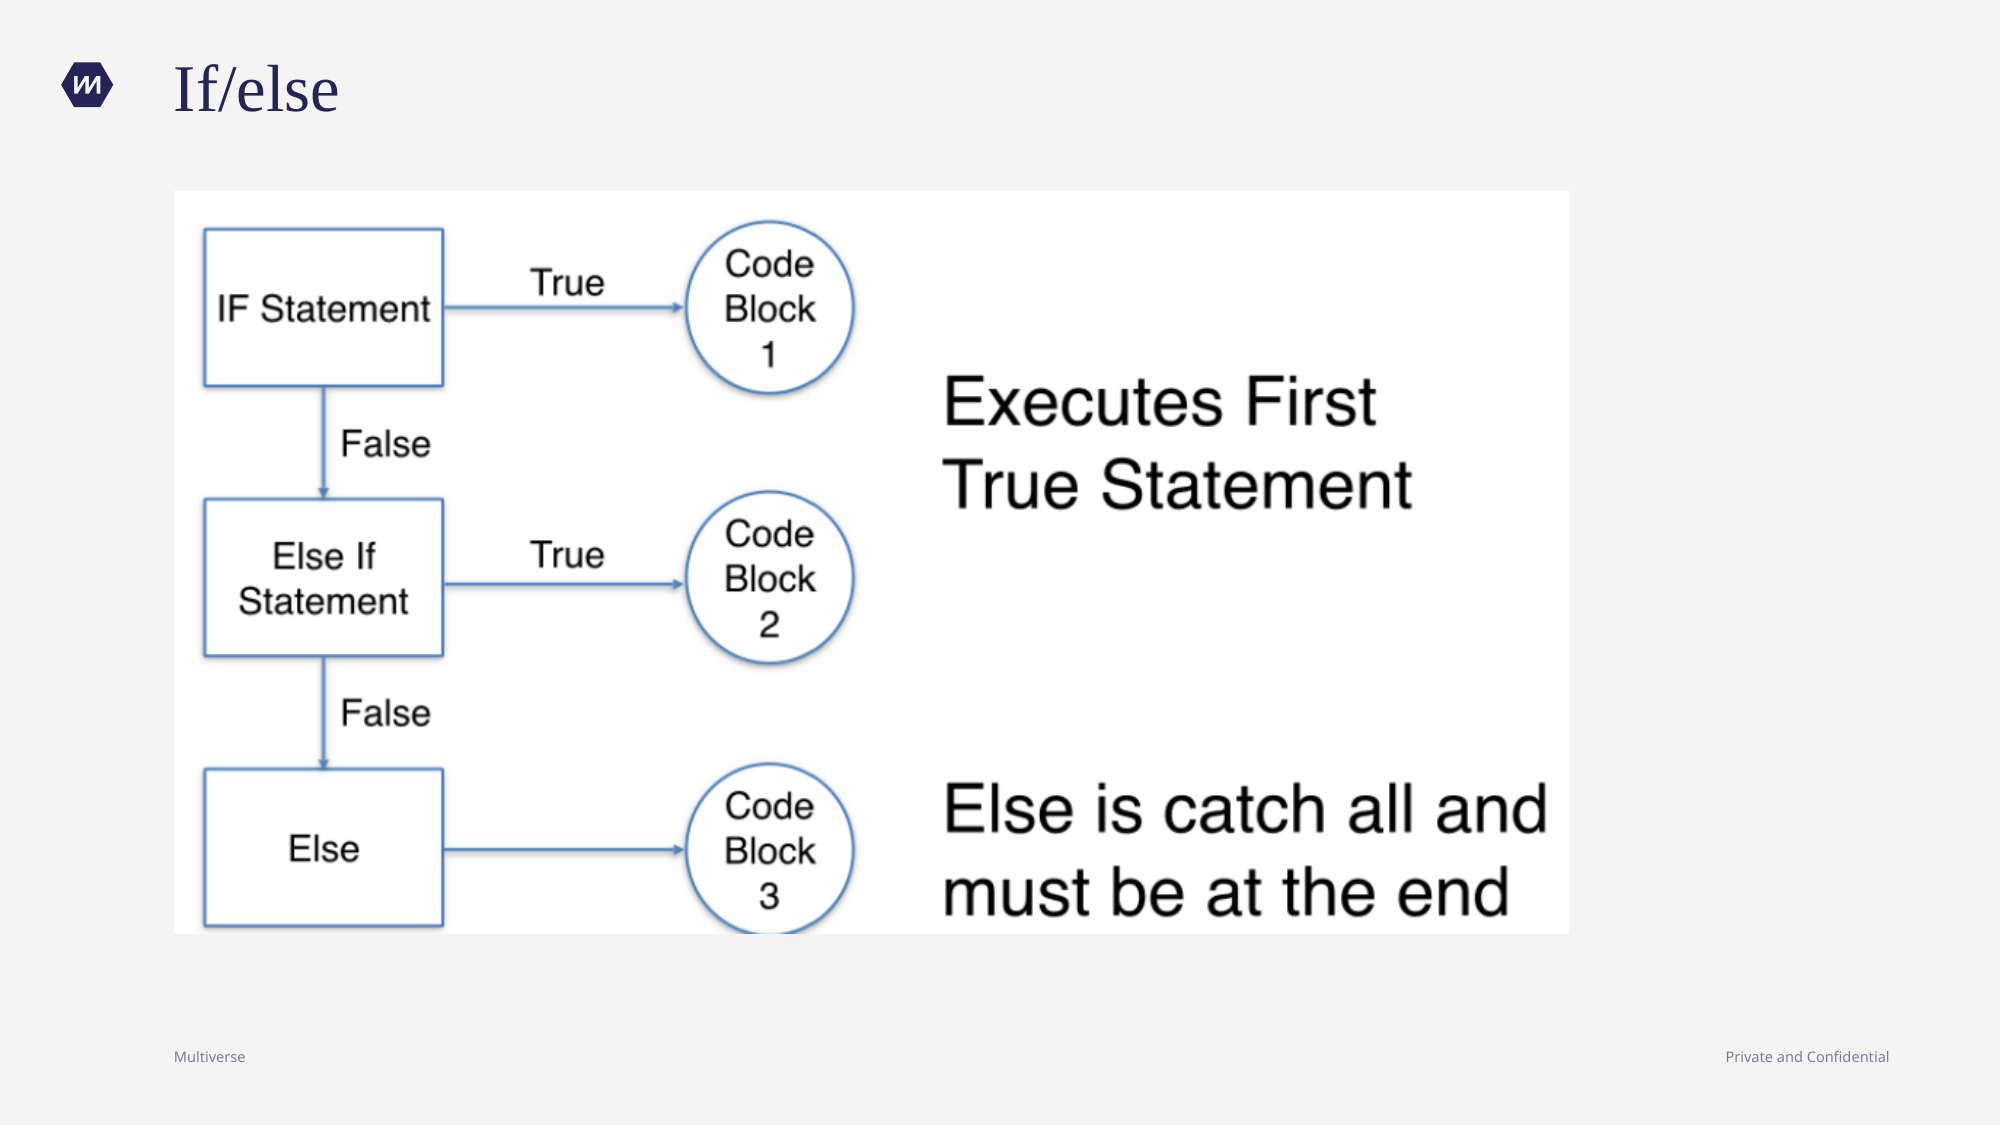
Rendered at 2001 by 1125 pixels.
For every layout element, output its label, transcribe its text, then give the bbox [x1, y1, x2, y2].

title If/else [173, 53, 1937, 200]
picture [173, 191, 1570, 934]
